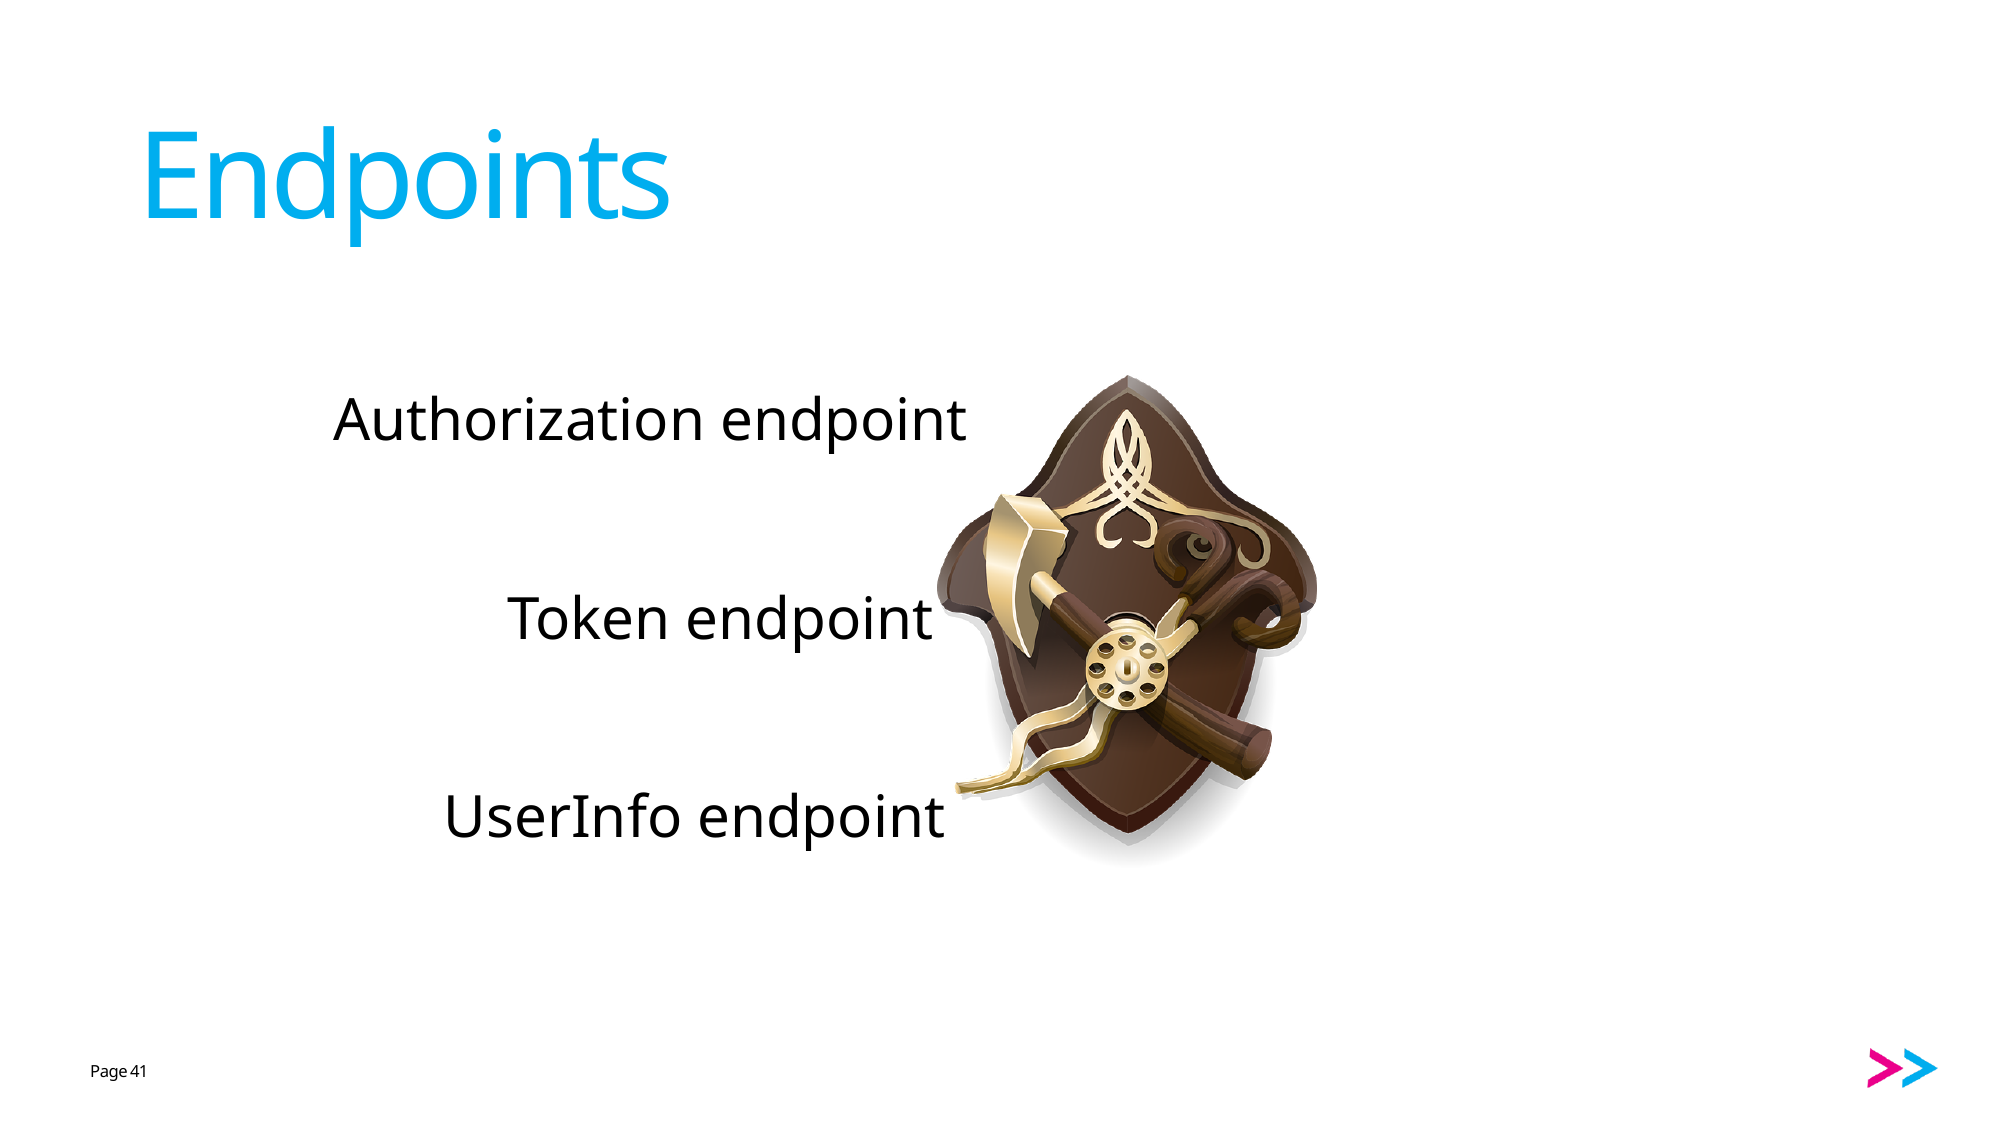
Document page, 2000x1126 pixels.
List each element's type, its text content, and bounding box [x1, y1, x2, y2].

text_box Token endpoint [492, 573, 932, 659]
text_box UserInfo endpoint [429, 772, 932, 857]
title Endpoints [137, 54, 1786, 243]
picture [1867, 1048, 1921, 1088]
text_box Authorization endpoint [318, 375, 935, 460]
picture [937, 374, 1317, 876]
picture [1905, 1048, 1938, 1088]
slide_number 41 [130, 1061, 166, 1113]
